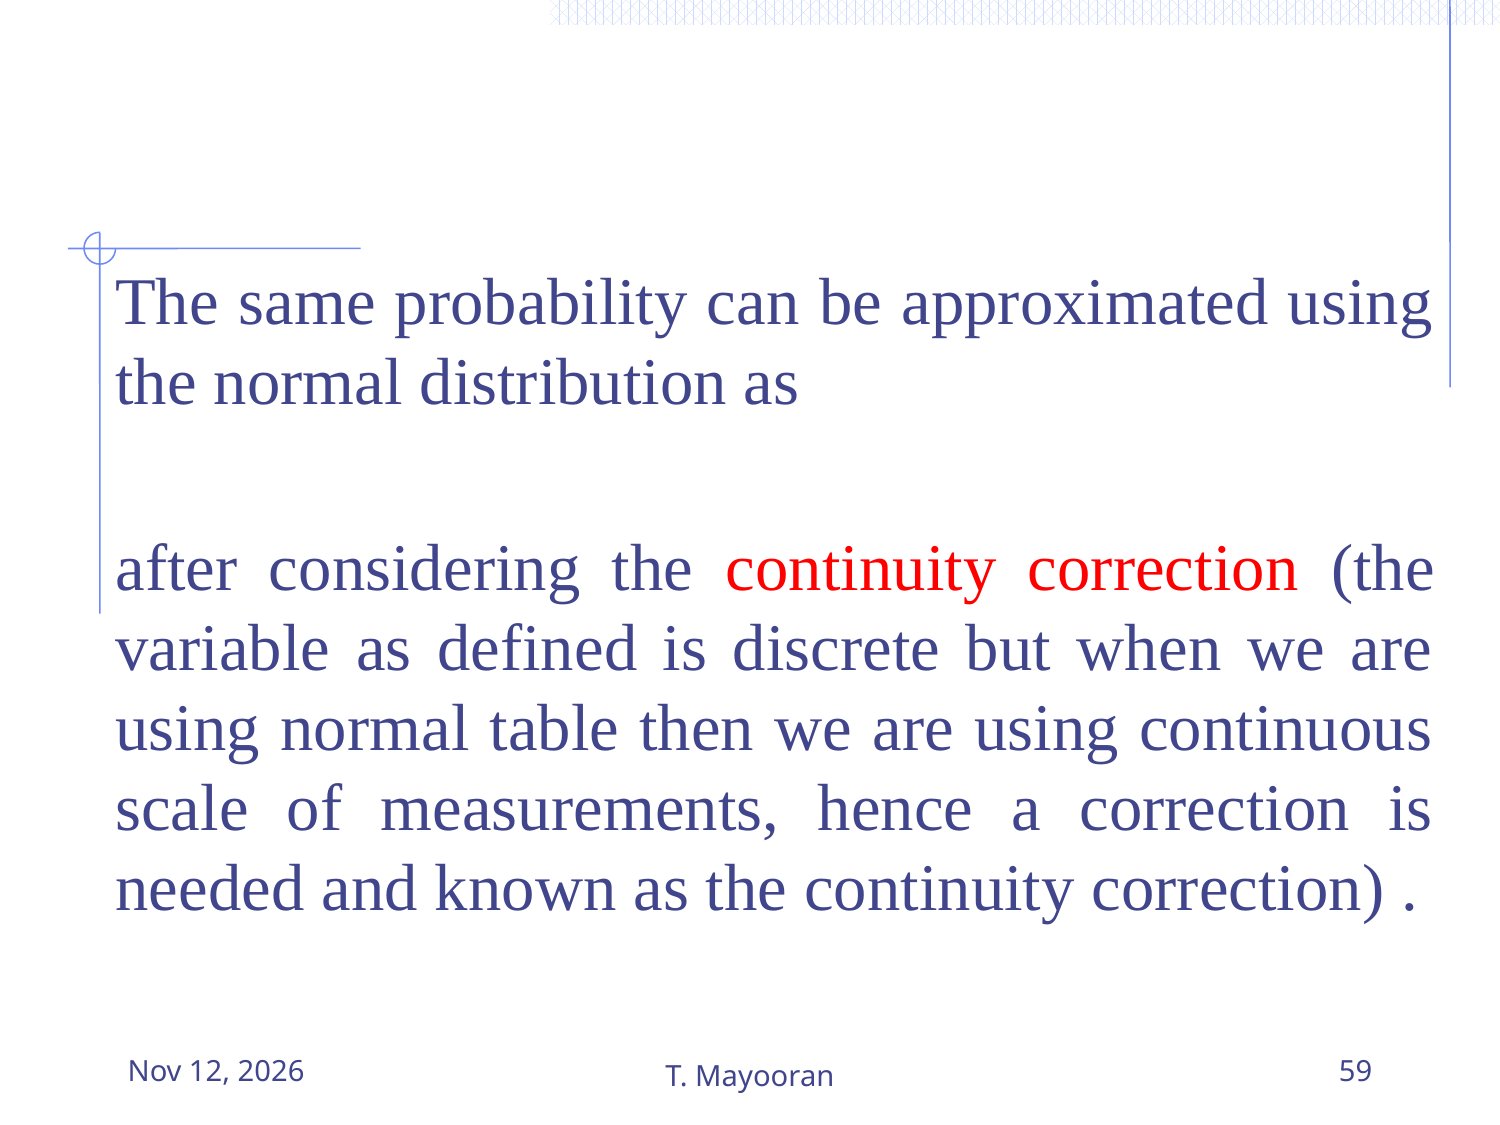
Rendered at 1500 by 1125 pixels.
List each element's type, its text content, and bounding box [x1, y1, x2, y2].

slide_number 59 [1074, 1024, 1388, 1101]
slide_number 9-Apr-23 [112, 1024, 426, 1101]
footer T. Mayooran [512, 1024, 988, 1101]
